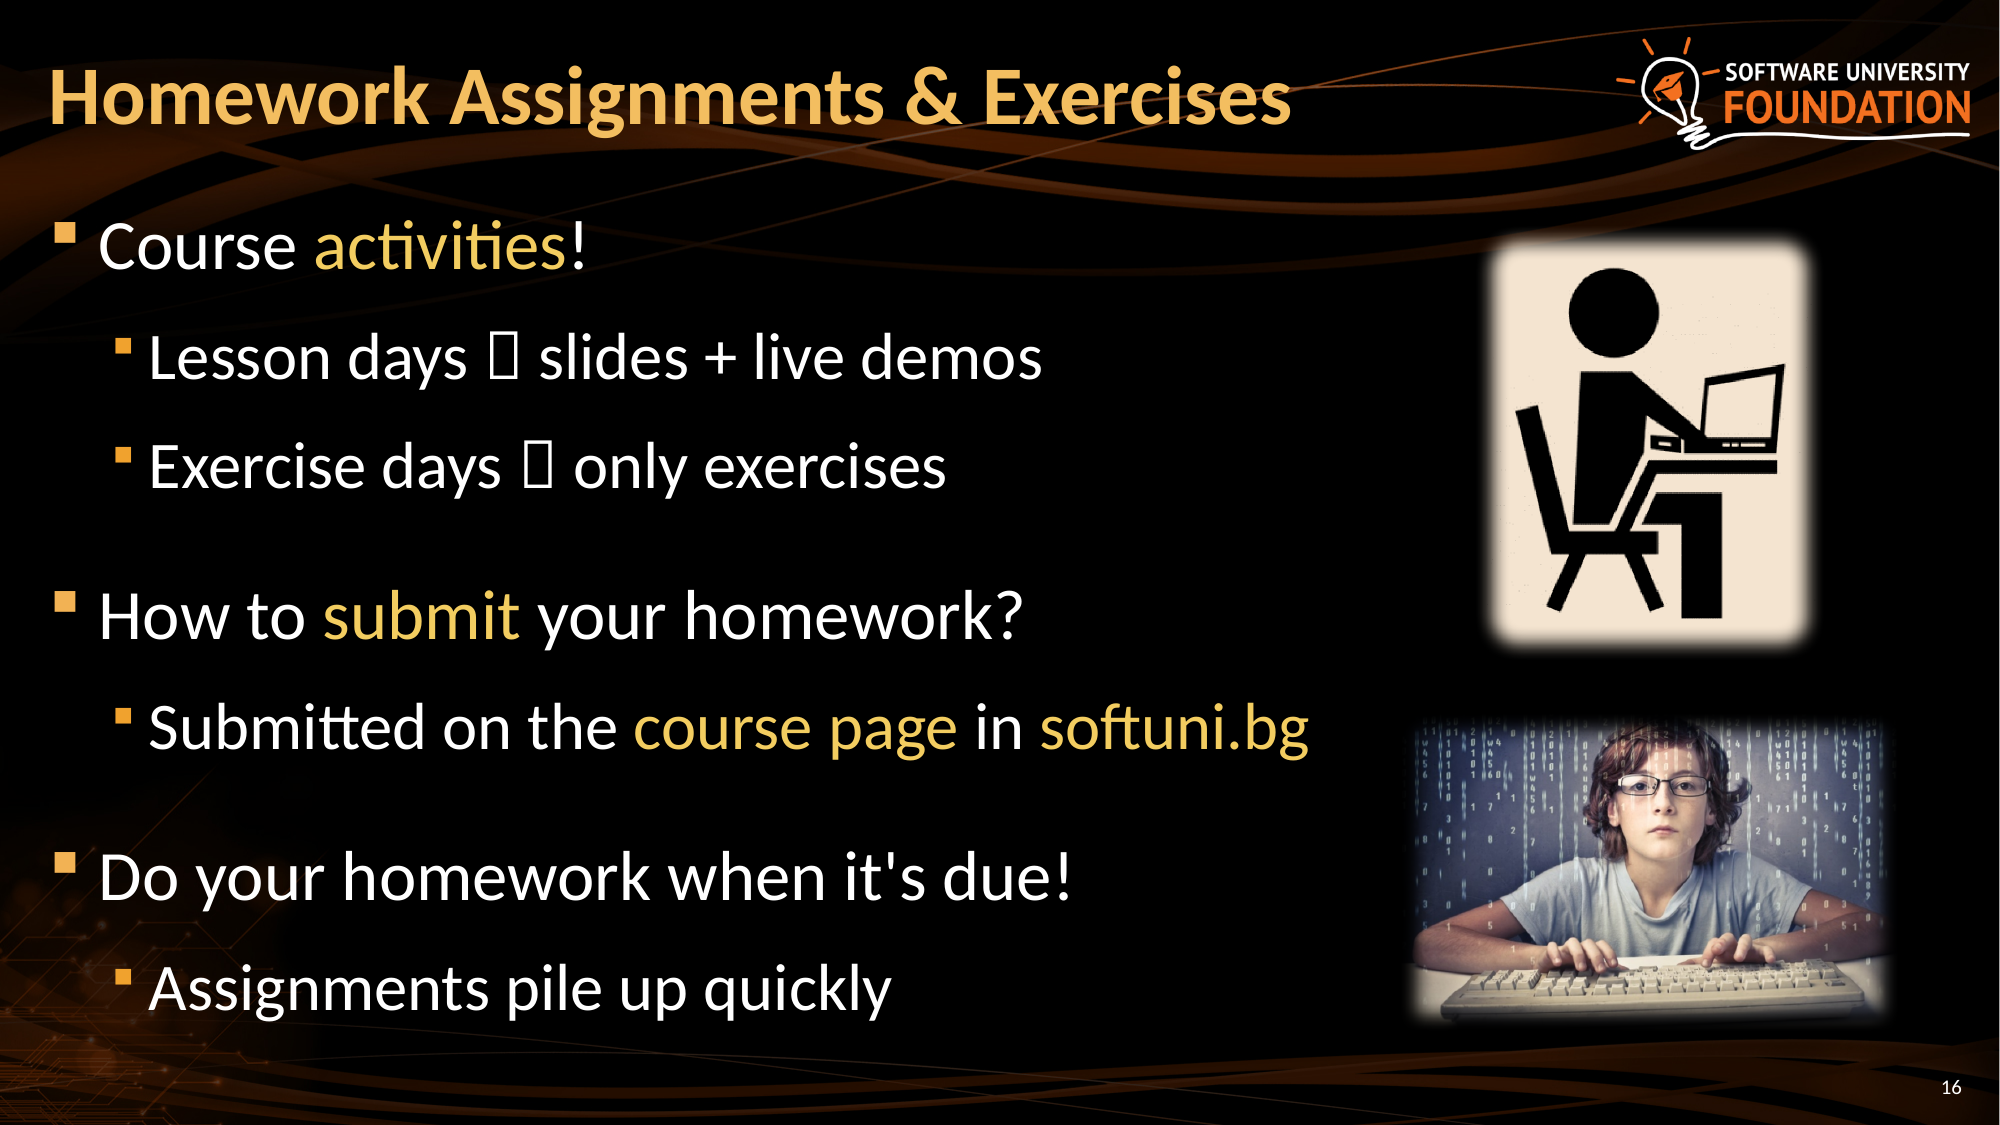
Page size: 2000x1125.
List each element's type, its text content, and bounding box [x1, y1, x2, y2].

list Course activities! Lesson days  slides + live demos Exercise days  only exercises How to submit your homework? Submitted on the course page in softuni.bg Do your homework when it's due! Assignments pile up quickly [31, 188, 1968, 1103]
picture [0, 0, 2000, 1125]
title Homework Assignments & Exercises [30, 6, 1602, 189]
